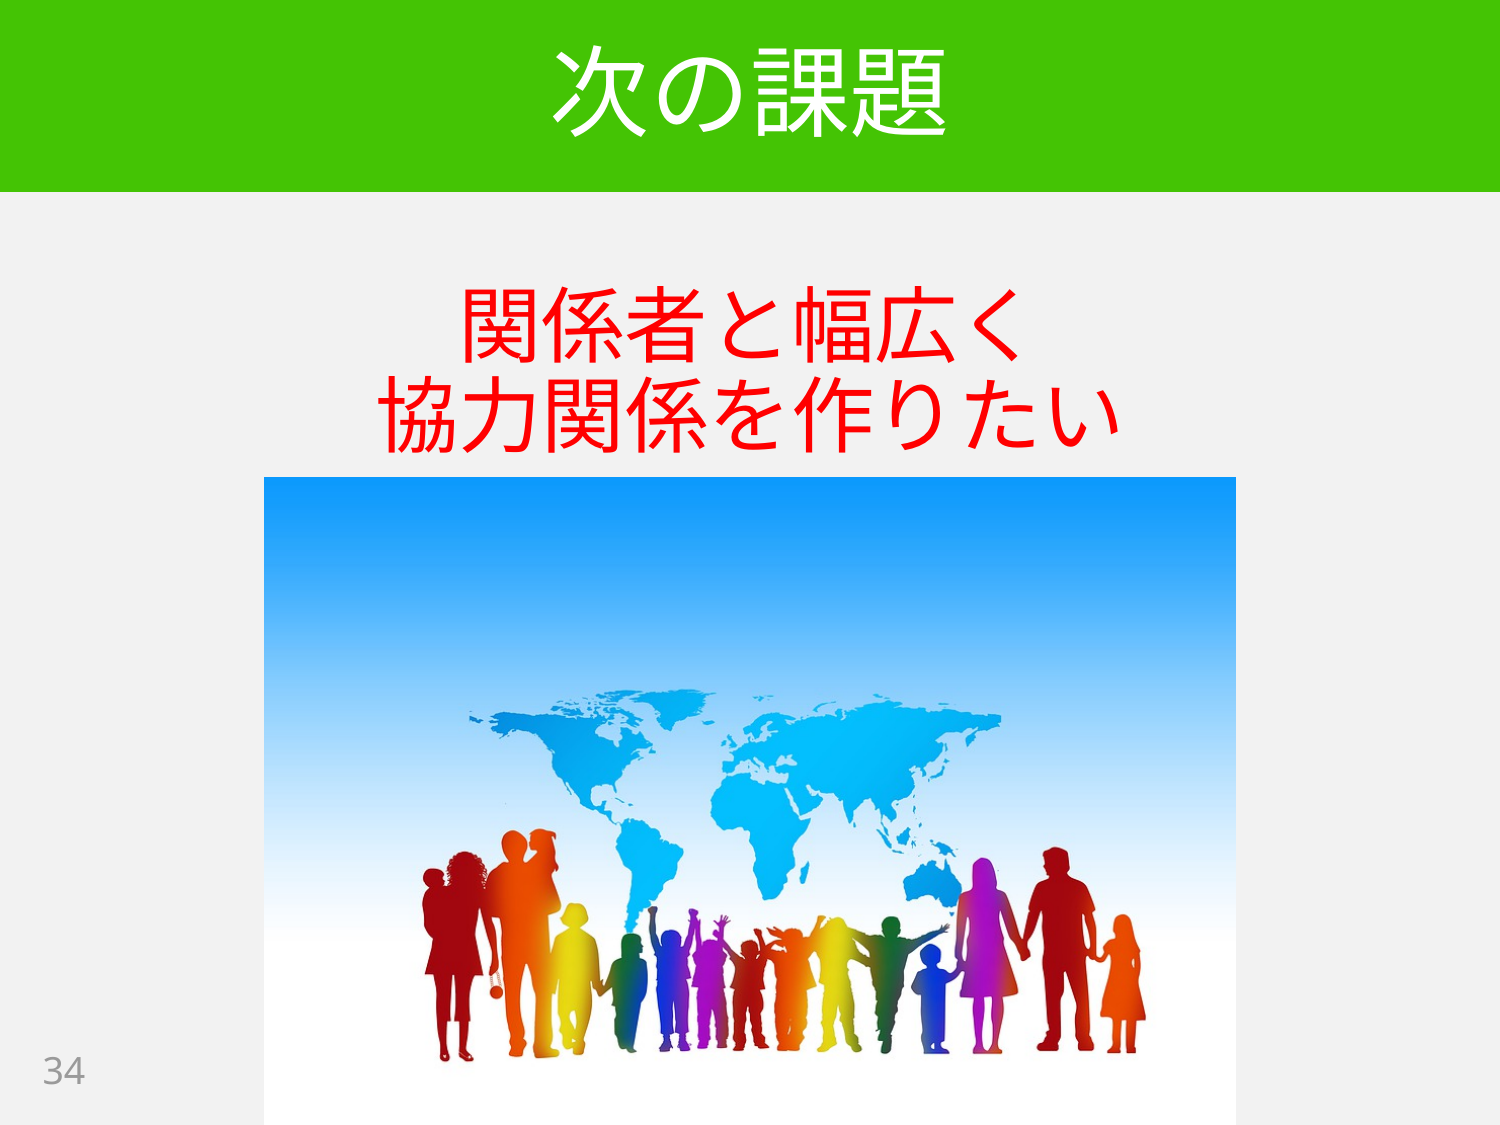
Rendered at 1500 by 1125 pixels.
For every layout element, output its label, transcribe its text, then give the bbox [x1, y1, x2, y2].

title 次の課題 [0, 53, 1500, 140]
slide_number 34 [27, 1042, 146, 1102]
picture [264, 477, 1236, 1125]
list 関係者と幅広く 協力関係を作りたい [103, 277, 1397, 1000]
